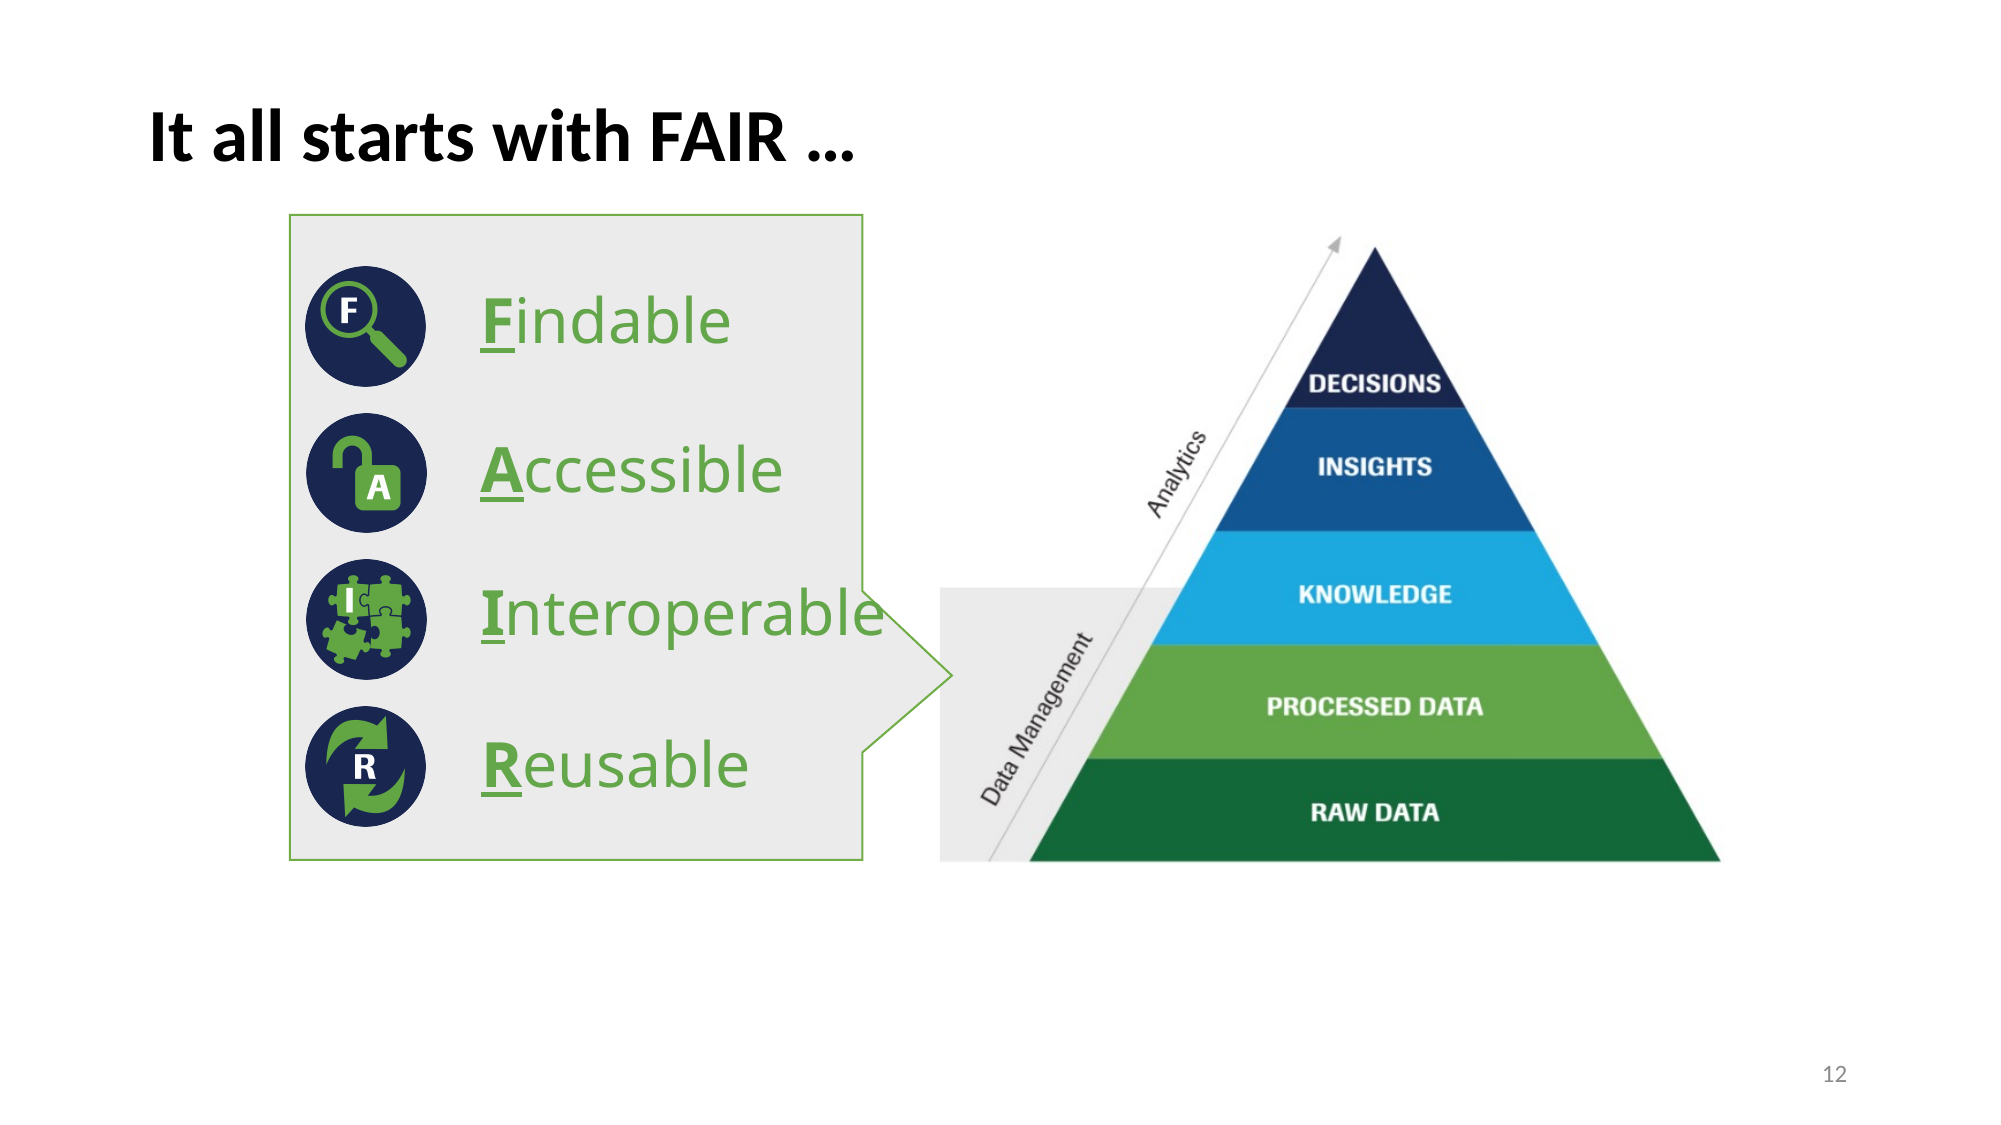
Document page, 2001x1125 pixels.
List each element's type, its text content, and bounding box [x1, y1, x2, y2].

text_box Accessible [465, 422, 939, 513]
text_box [288, 246, 939, 861]
picture [306, 559, 427, 680]
picture [305, 266, 426, 387]
picture [306, 412, 427, 534]
slide_number 12 [1412, 1042, 1863, 1103]
text_box Reusable [466, 717, 939, 807]
picture [305, 706, 426, 827]
picture [939, 179, 1729, 874]
title It all starts with FAIR … [133, 28, 1859, 246]
text_box Findable [465, 273, 939, 364]
text_box Interoperable [466, 565, 939, 655]
